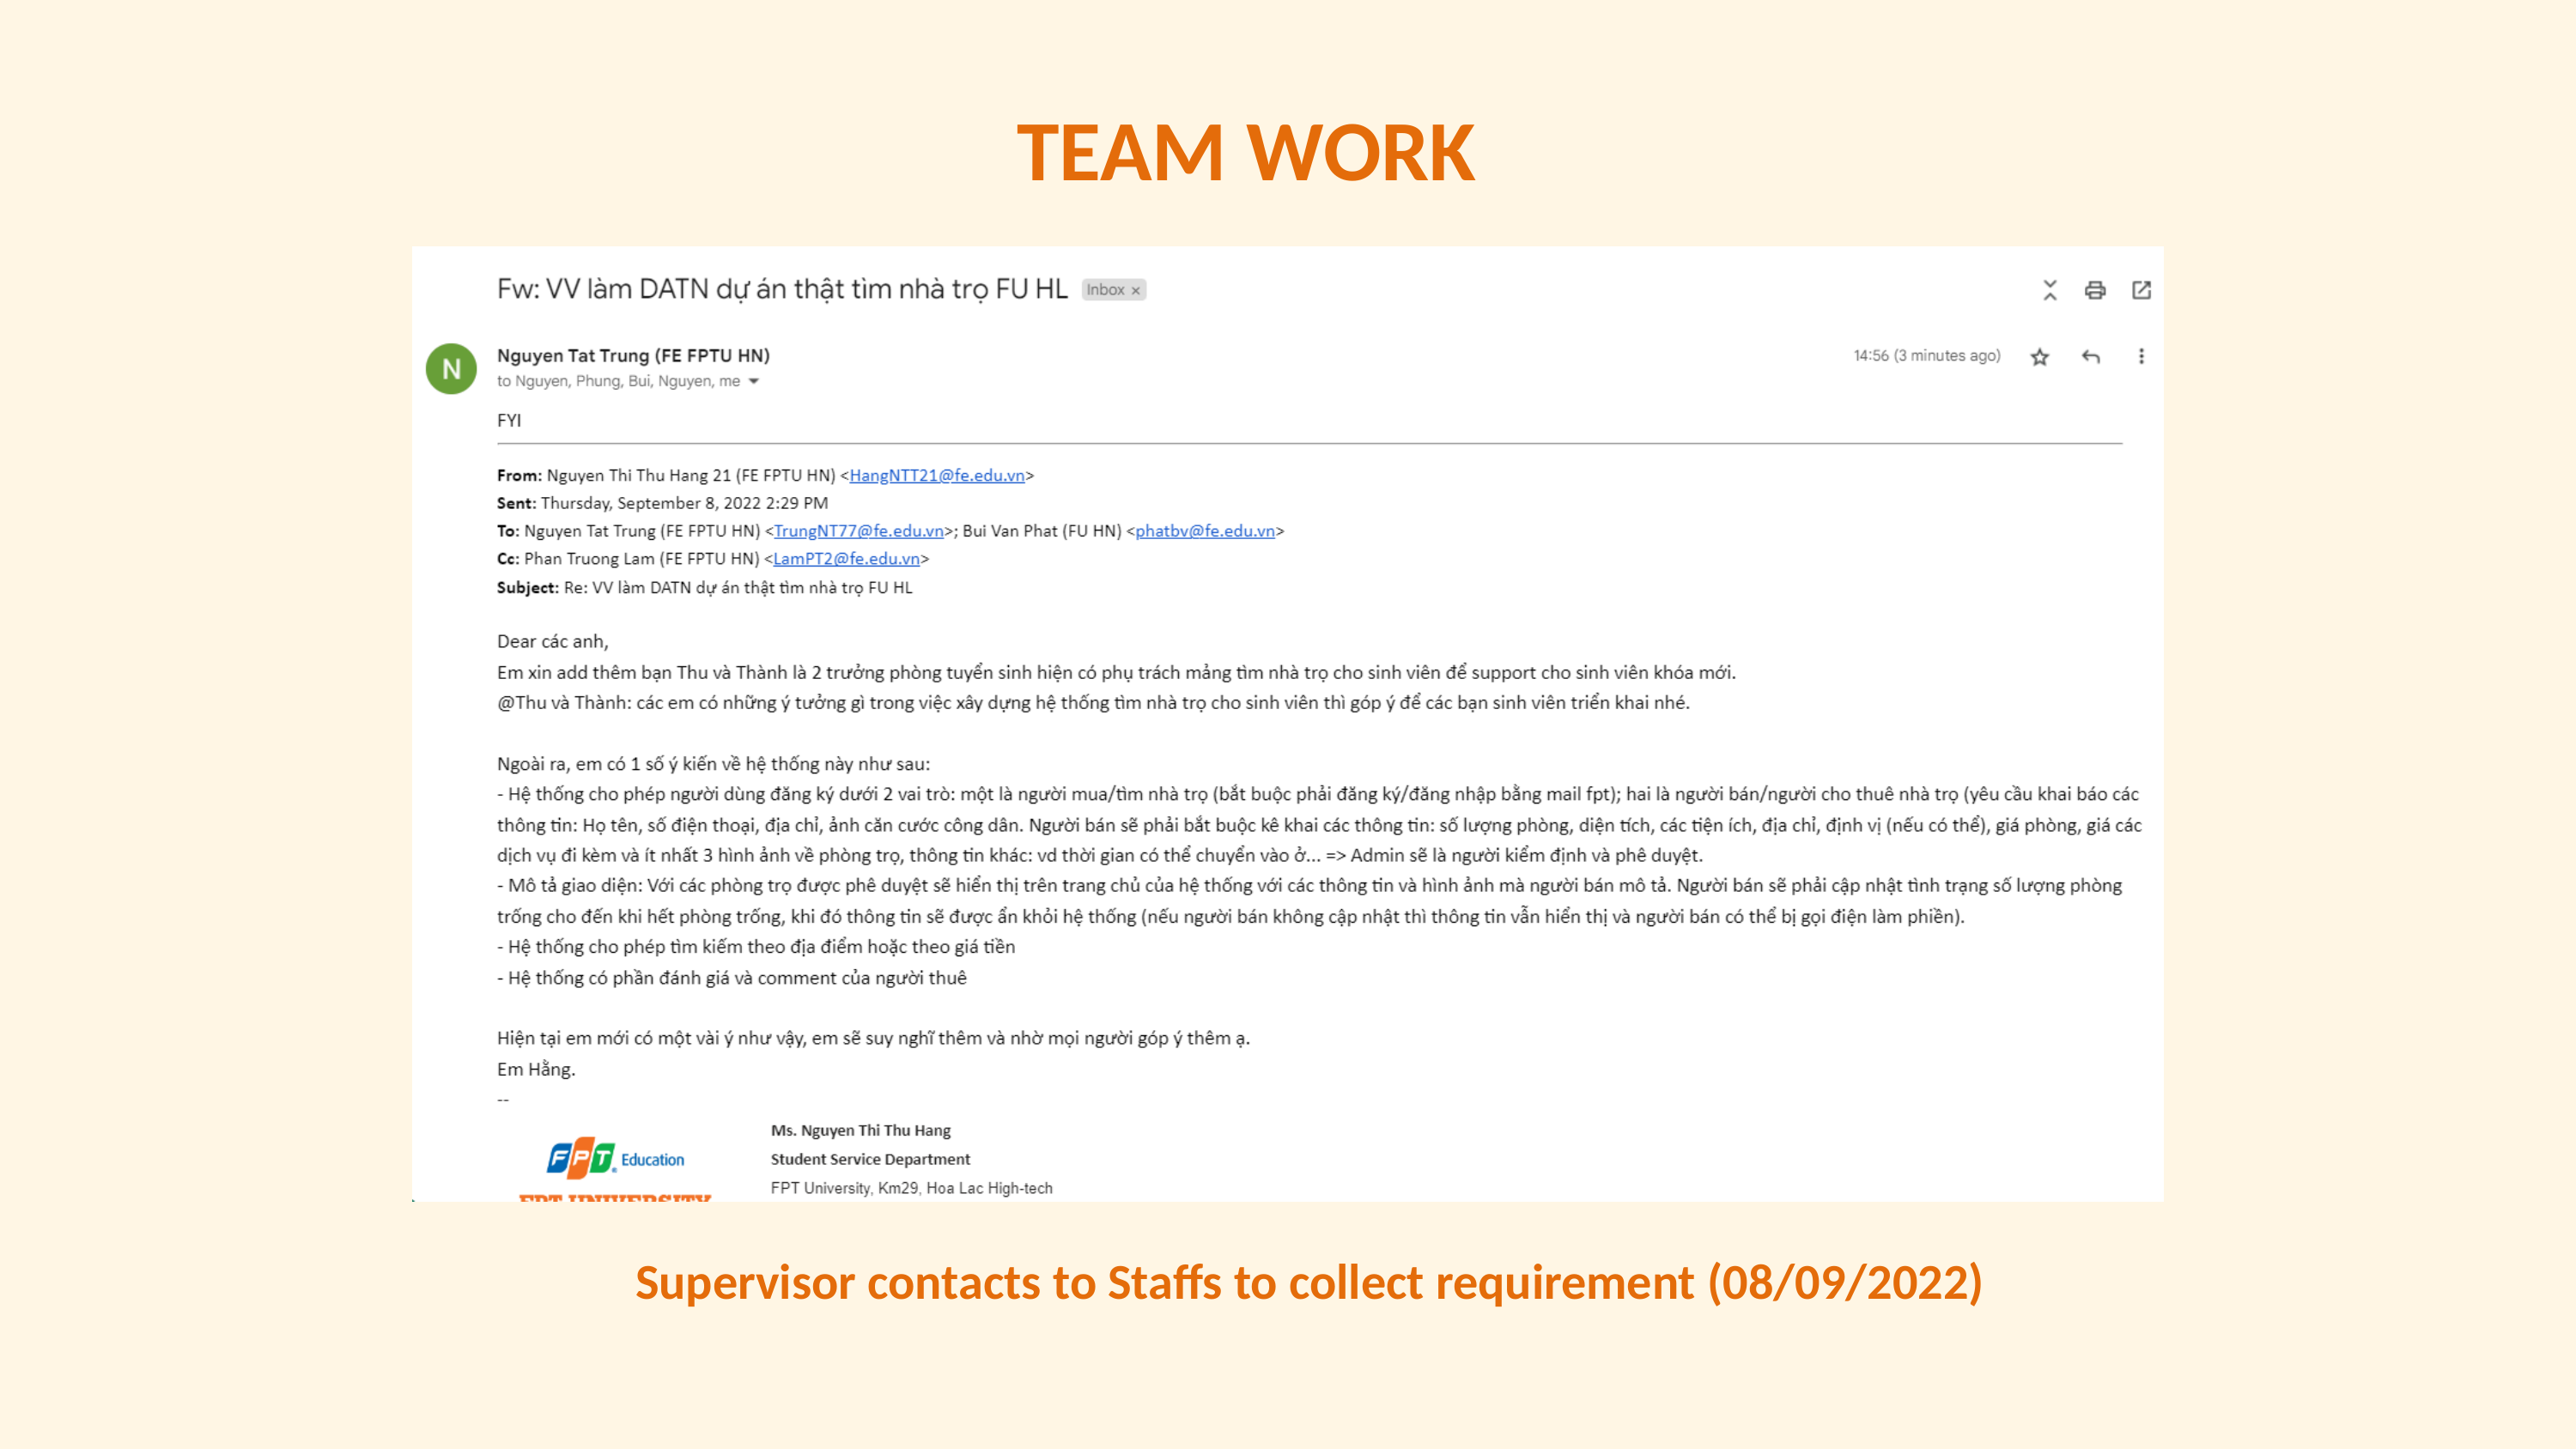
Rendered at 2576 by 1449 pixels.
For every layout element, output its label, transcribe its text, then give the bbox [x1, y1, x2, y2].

picture [412, 246, 2164, 1203]
text_box TEAM WORK [1004, 88, 1520, 204]
text_box Supervisor contacts to Staffs to collect requirement (08/09/2022) [457, 1243, 2164, 1316]
